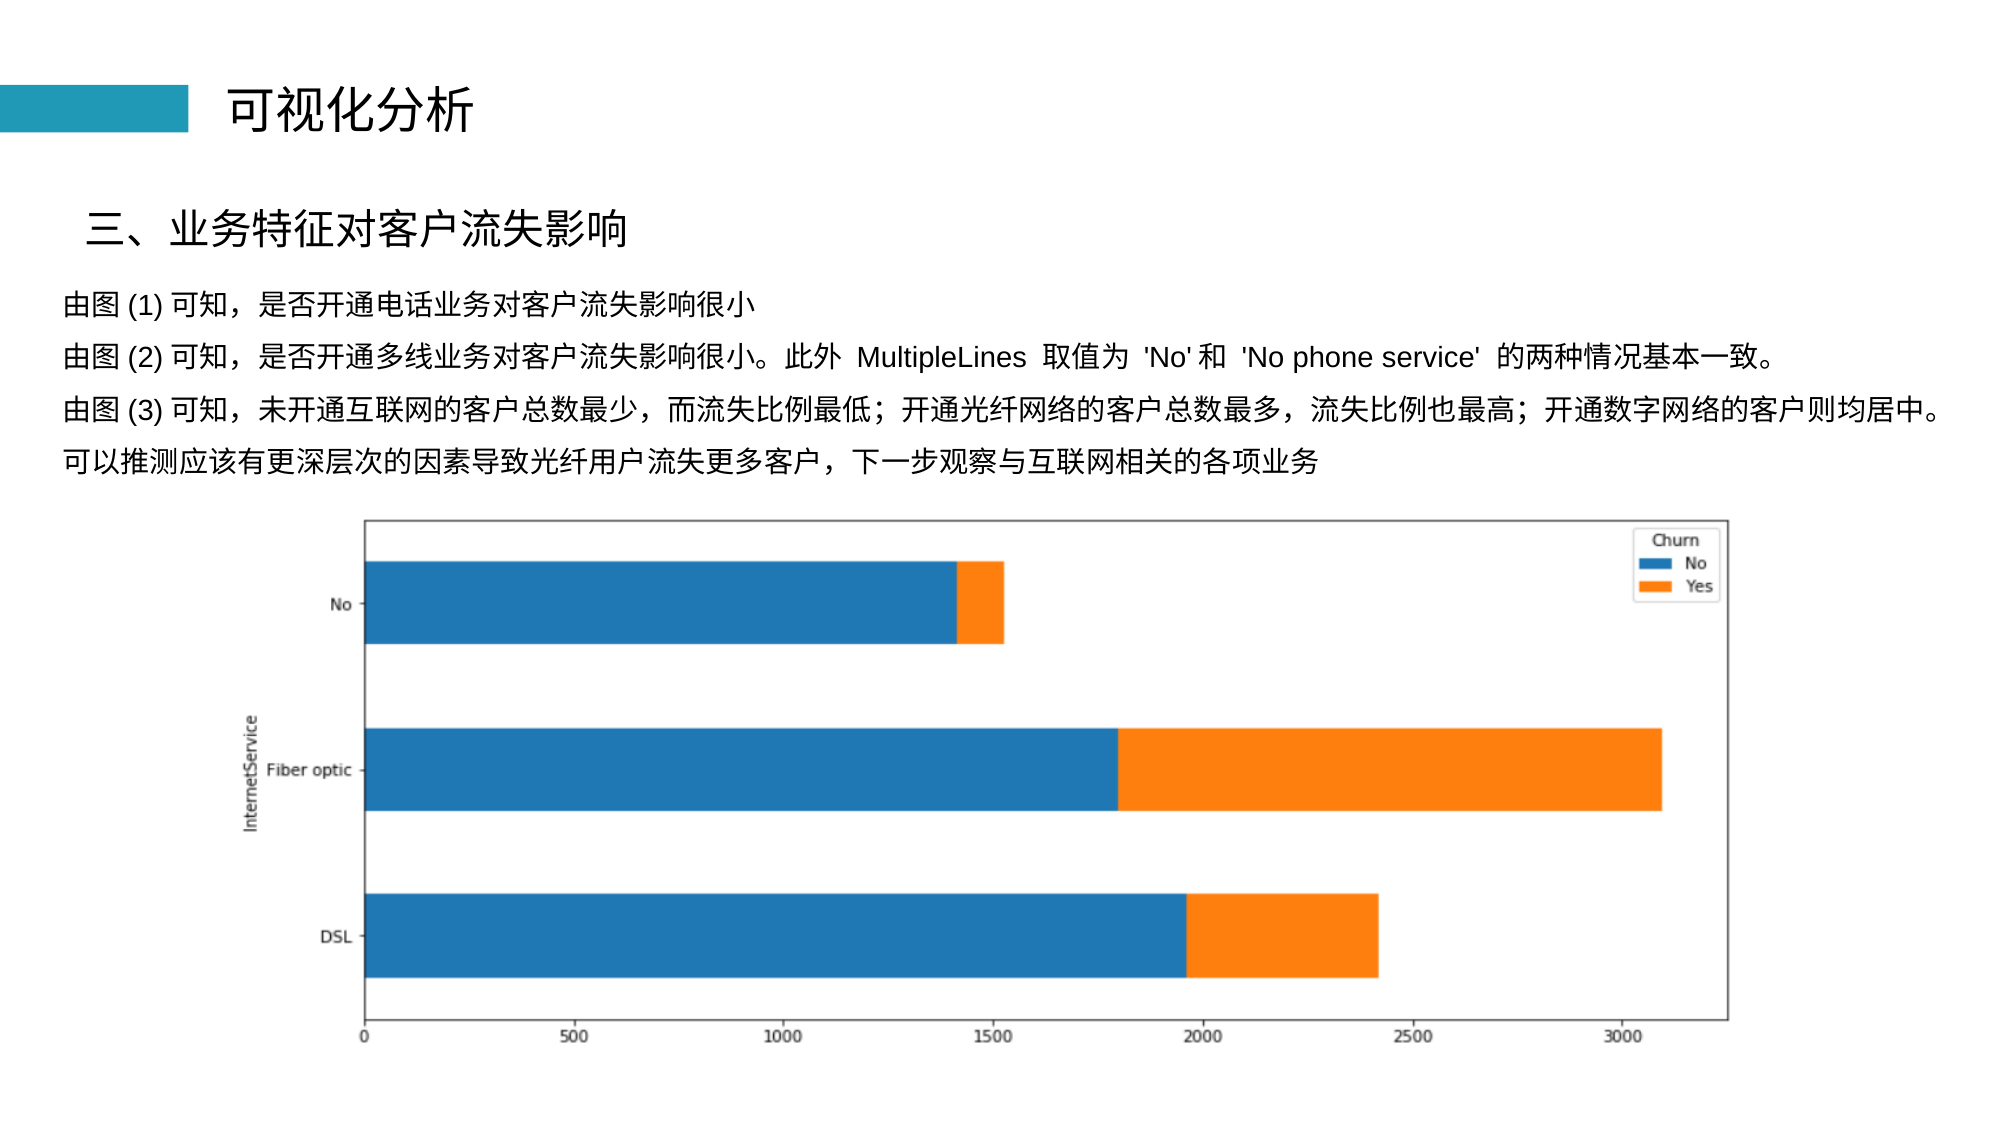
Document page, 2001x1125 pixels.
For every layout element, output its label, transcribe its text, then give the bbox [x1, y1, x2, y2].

picture [142, 518, 1789, 1061]
text_box [0, 84, 189, 133]
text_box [47, 180, 1954, 489]
text_box 可视化分析 [210, 70, 620, 146]
